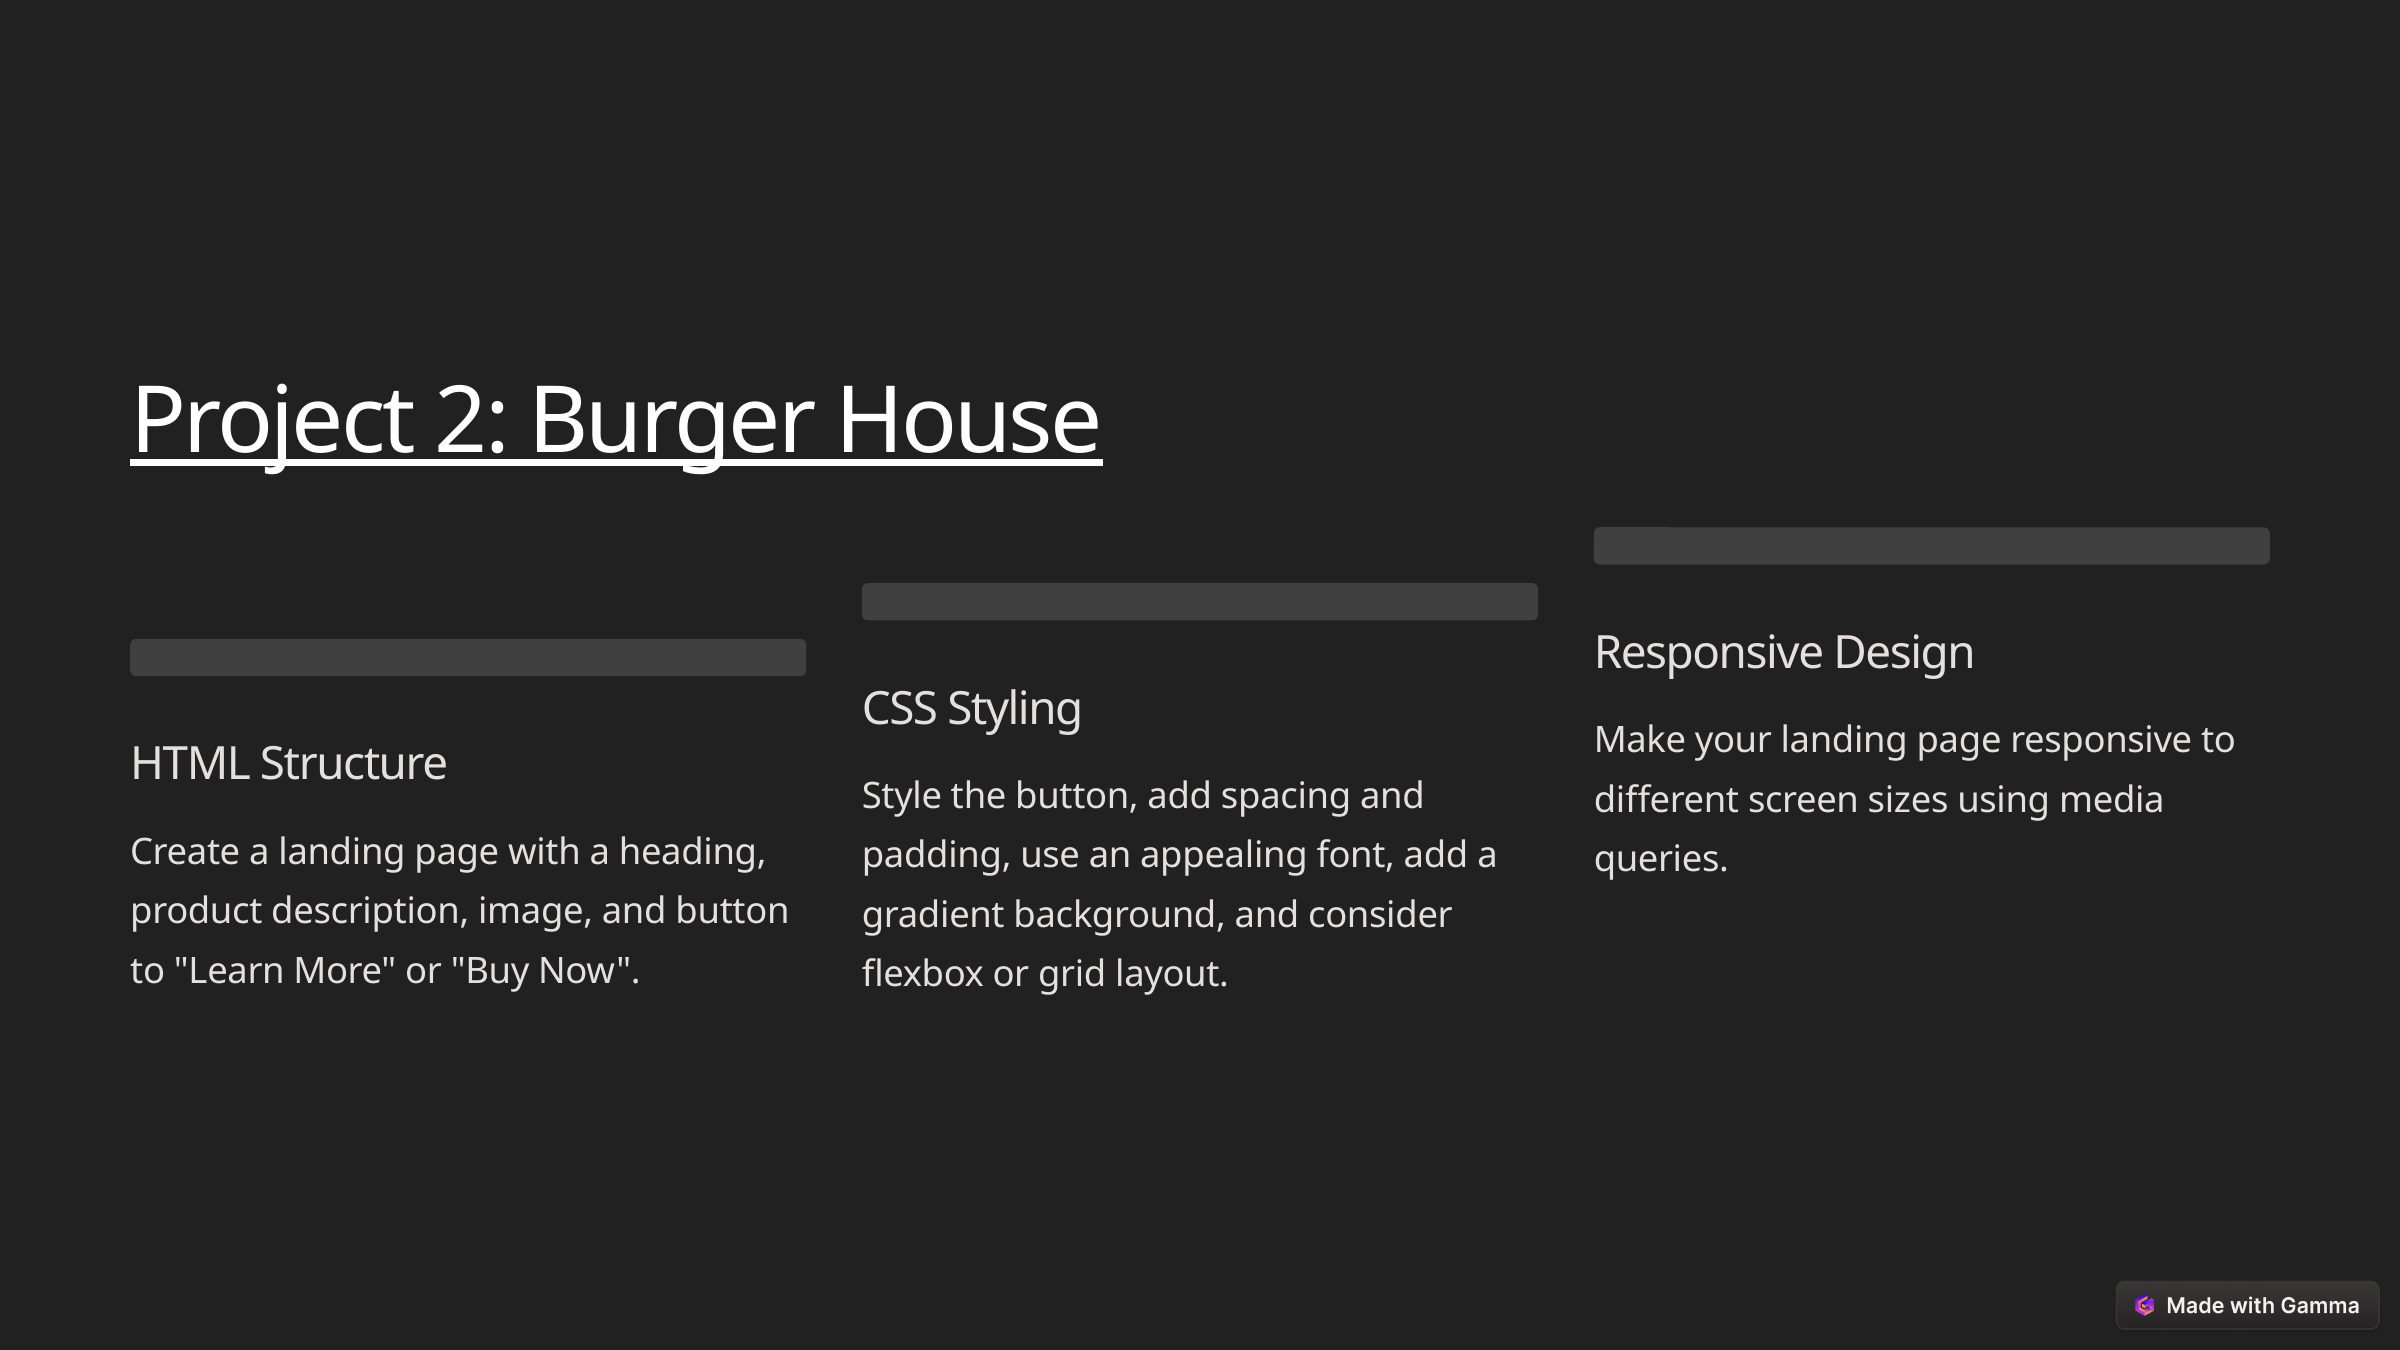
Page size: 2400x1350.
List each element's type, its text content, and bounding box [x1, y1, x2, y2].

text_box Style the button, add spacing and padding, use an appealing font, add a gradient background, and consider flexbox or grid layout. [861, 756, 1538, 995]
text_box [861, 583, 1538, 621]
text_box Create a landing page with a heading, product description, image, and button to "Learn More" or "Buy Now". [130, 812, 807, 991]
text_box [130, 638, 807, 677]
text_box Project 2: Burger House [130, 355, 1350, 472]
text_box Make your landing page responsive to different screen sizes using media queries. [1593, 700, 2270, 880]
text_box HTML Structure [130, 731, 596, 790]
picture [2106, 1271, 2389, 1339]
text_box CSS Styling [861, 676, 1327, 735]
text_box Responsive Design [1593, 620, 2059, 679]
text_box [1593, 527, 2270, 565]
